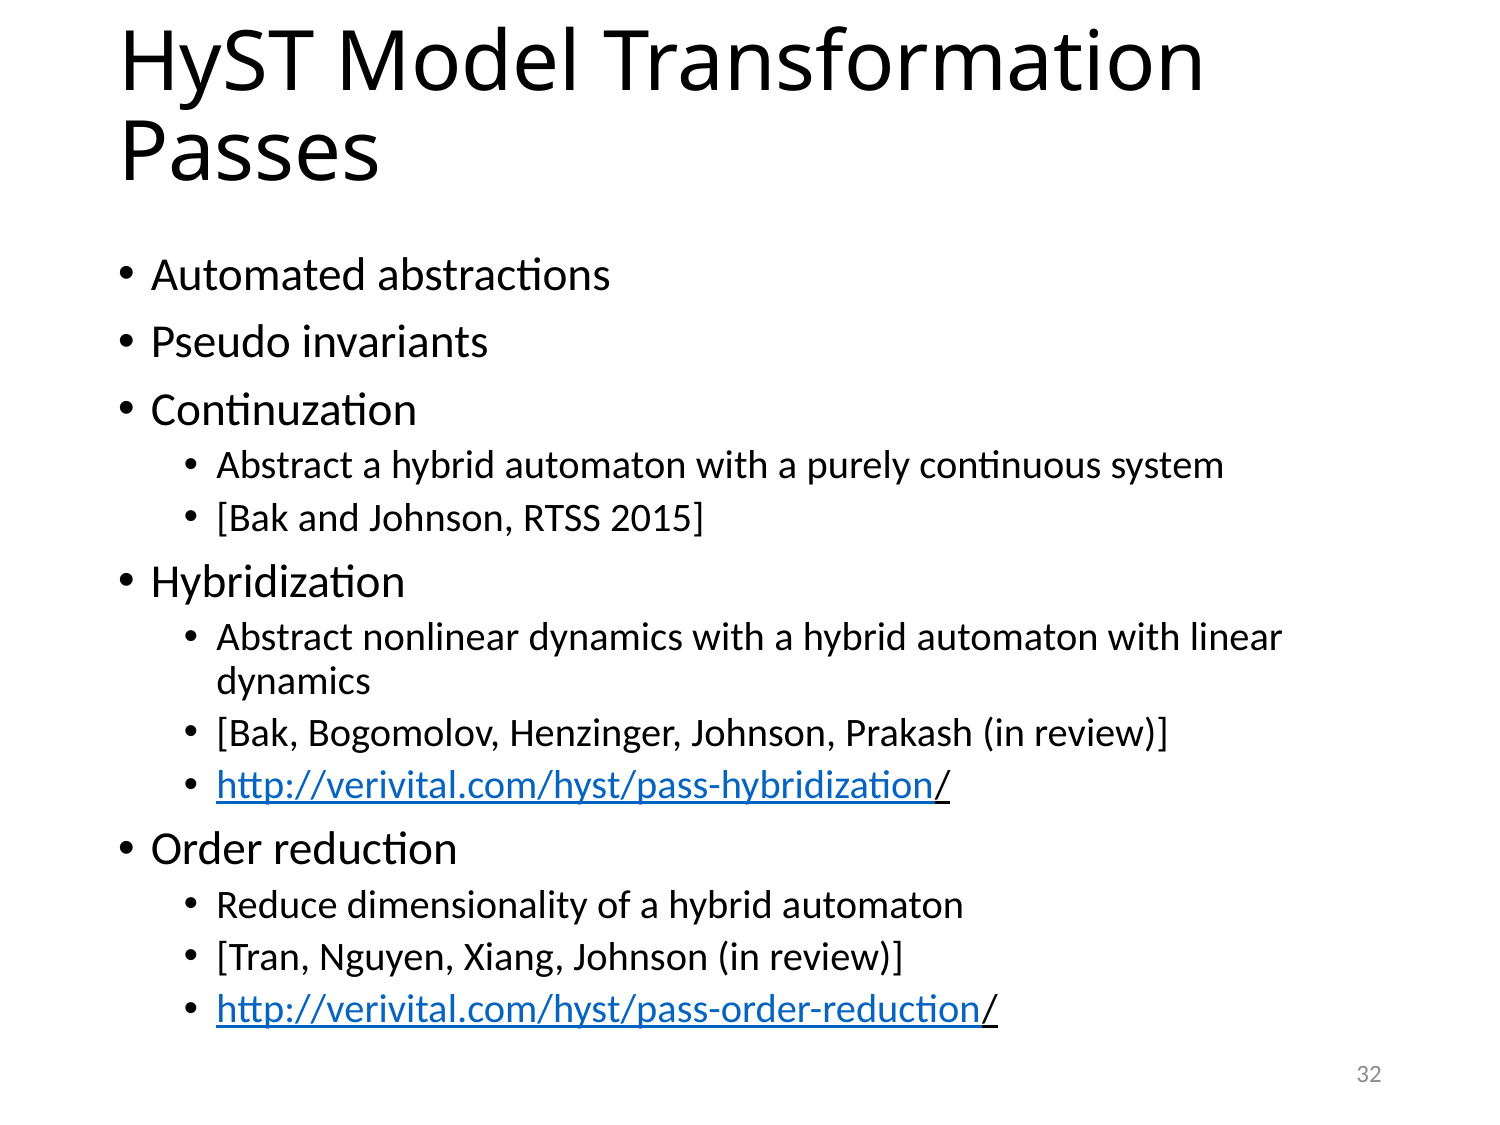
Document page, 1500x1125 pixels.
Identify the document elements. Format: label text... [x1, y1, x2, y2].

list Automated abstractions Pseudo invariants Continuzation Abstract a hybrid automaton with a purely continuous system [Bak and Johnson, RTSS 2015] Hybridization Abstract nonlinear dynamics with a hybrid automaton with linear dynamics [Bak, Bogomolov, Henzinger, Johnson, Prakash (in review)] http://verivital.com/hyst/pass-hybridization/ Order reduction Reduce dimensionality of a hybrid automaton [Tran, Nguyen, Xiang, Johnson (in review)] http://verivital.com/hyst/pass-order-reduction/ [103, 241, 1397, 1043]
title HyST Model Transformation Passes [103, 0, 1397, 218]
slide_number 32 [1059, 1042, 1397, 1103]
